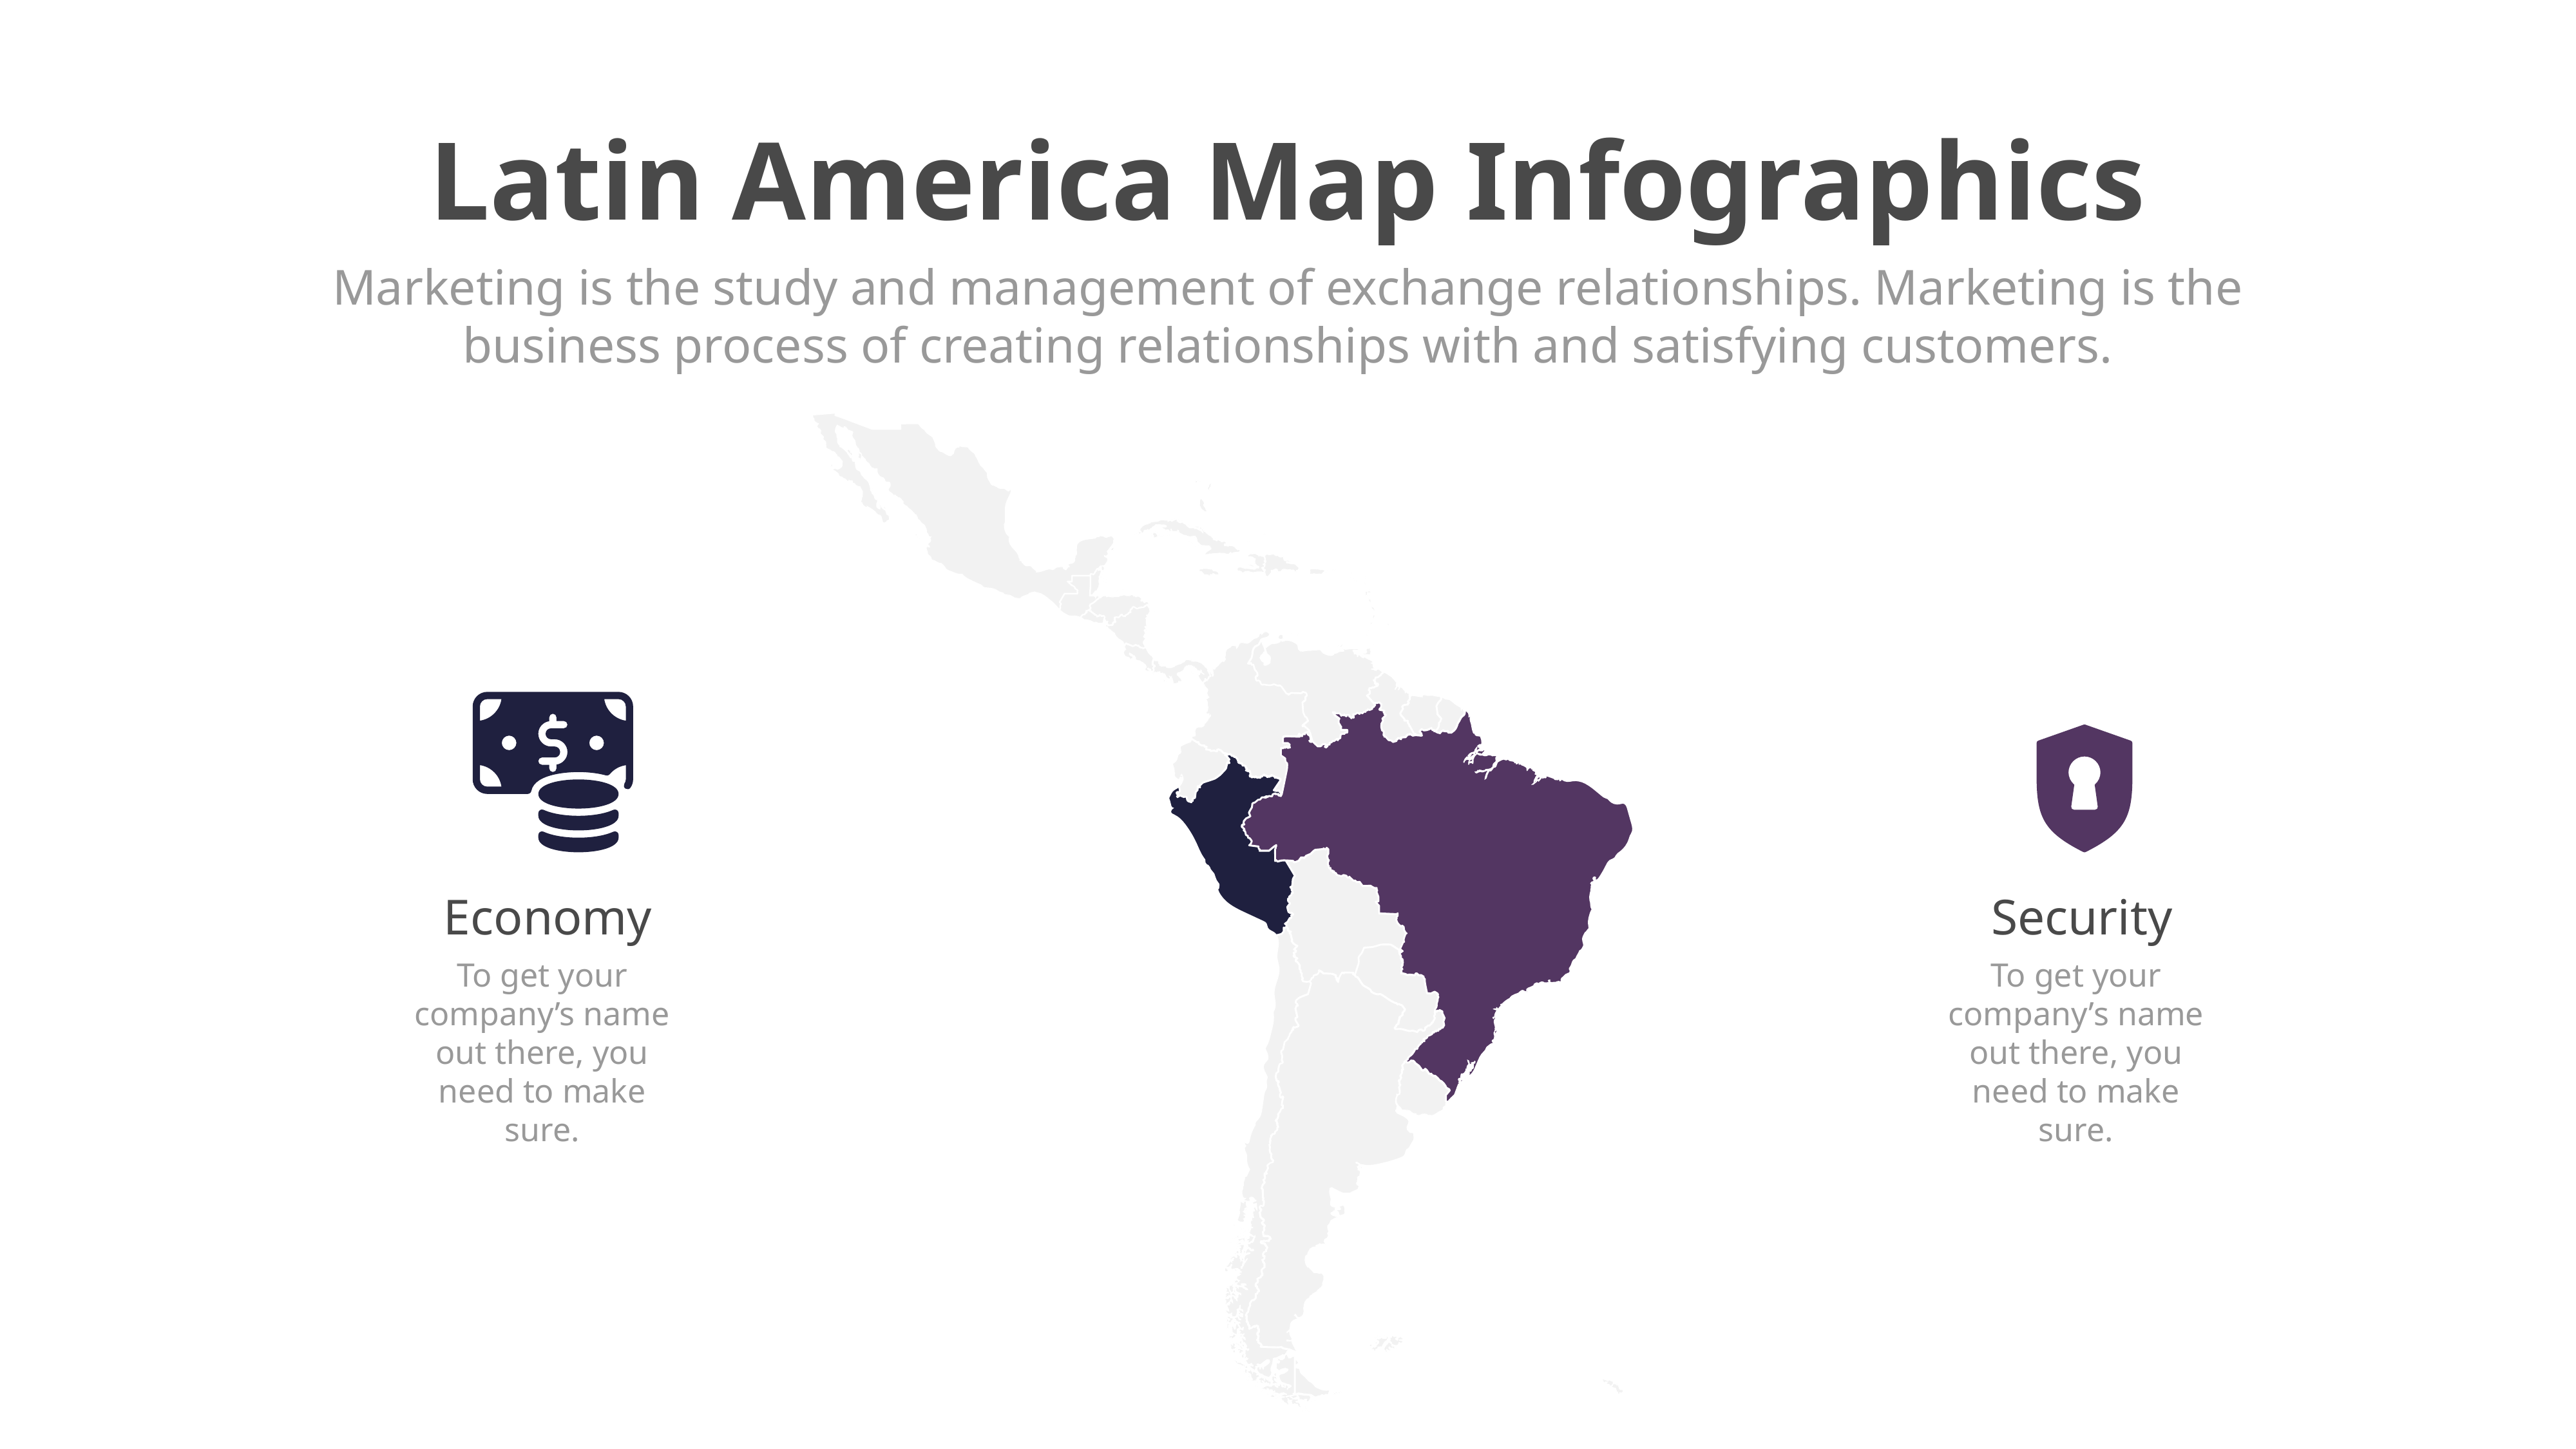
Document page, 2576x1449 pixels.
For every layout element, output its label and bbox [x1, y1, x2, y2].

text_box [2036, 724, 2133, 853]
text_box [281, 108, 2295, 379]
text_box [1873, 881, 2291, 1116]
text_box [472, 692, 633, 853]
text_box [390, 881, 706, 1116]
text_box [812, 413, 1633, 1413]
